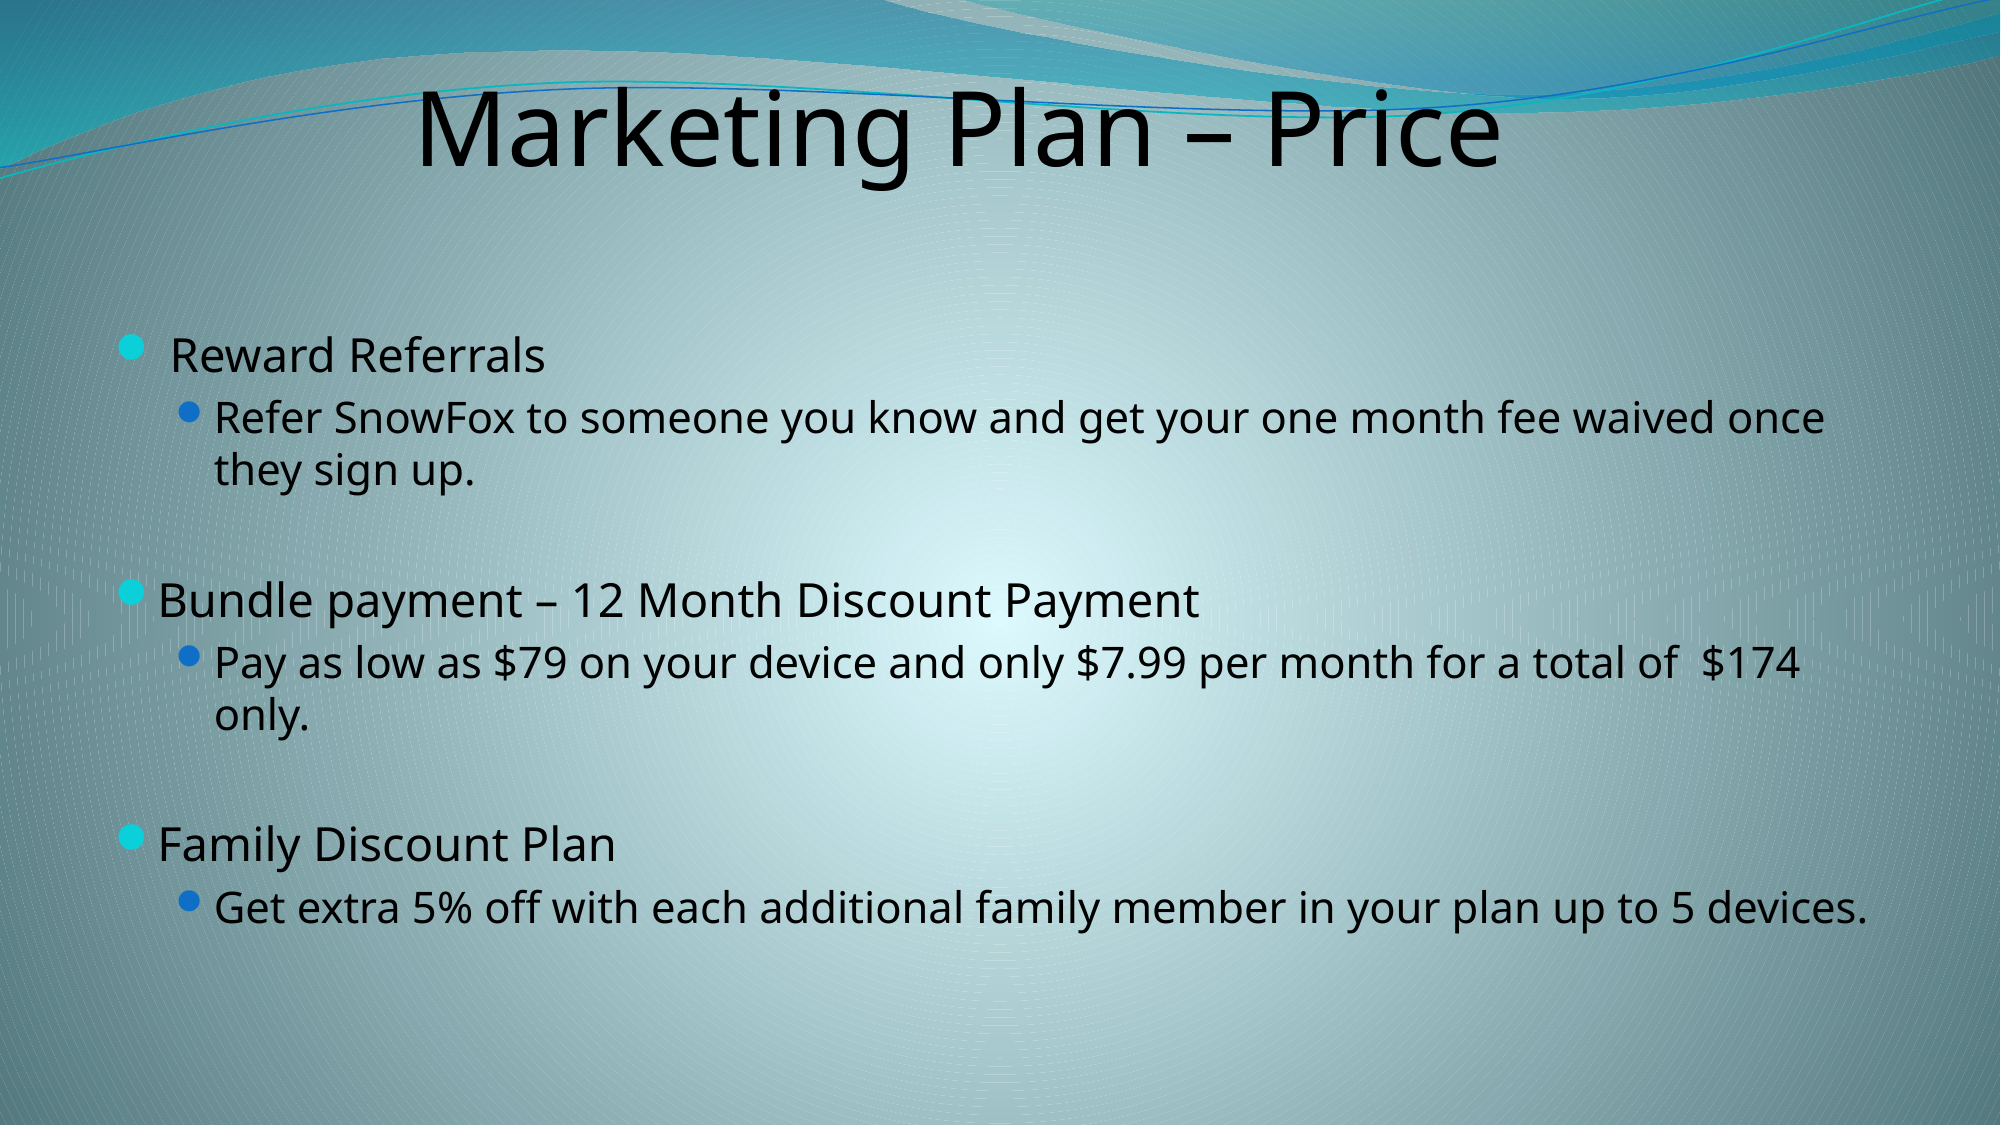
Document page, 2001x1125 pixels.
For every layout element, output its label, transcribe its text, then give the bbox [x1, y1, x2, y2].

title Marketing Plan – Price [59, 0, 1860, 188]
list Reward Referrals Refer SnowFox to someone you know and get your one month fee waived once they sign up. Bundle payment – 12 Month Discount Payment Pay as low as $79 on your device and only $7.99 per month for a total of $174 only. Family Discount Plan Get extra 5% off with each additional family member in your plan up to 5 devices. [99, 317, 1900, 1038]
